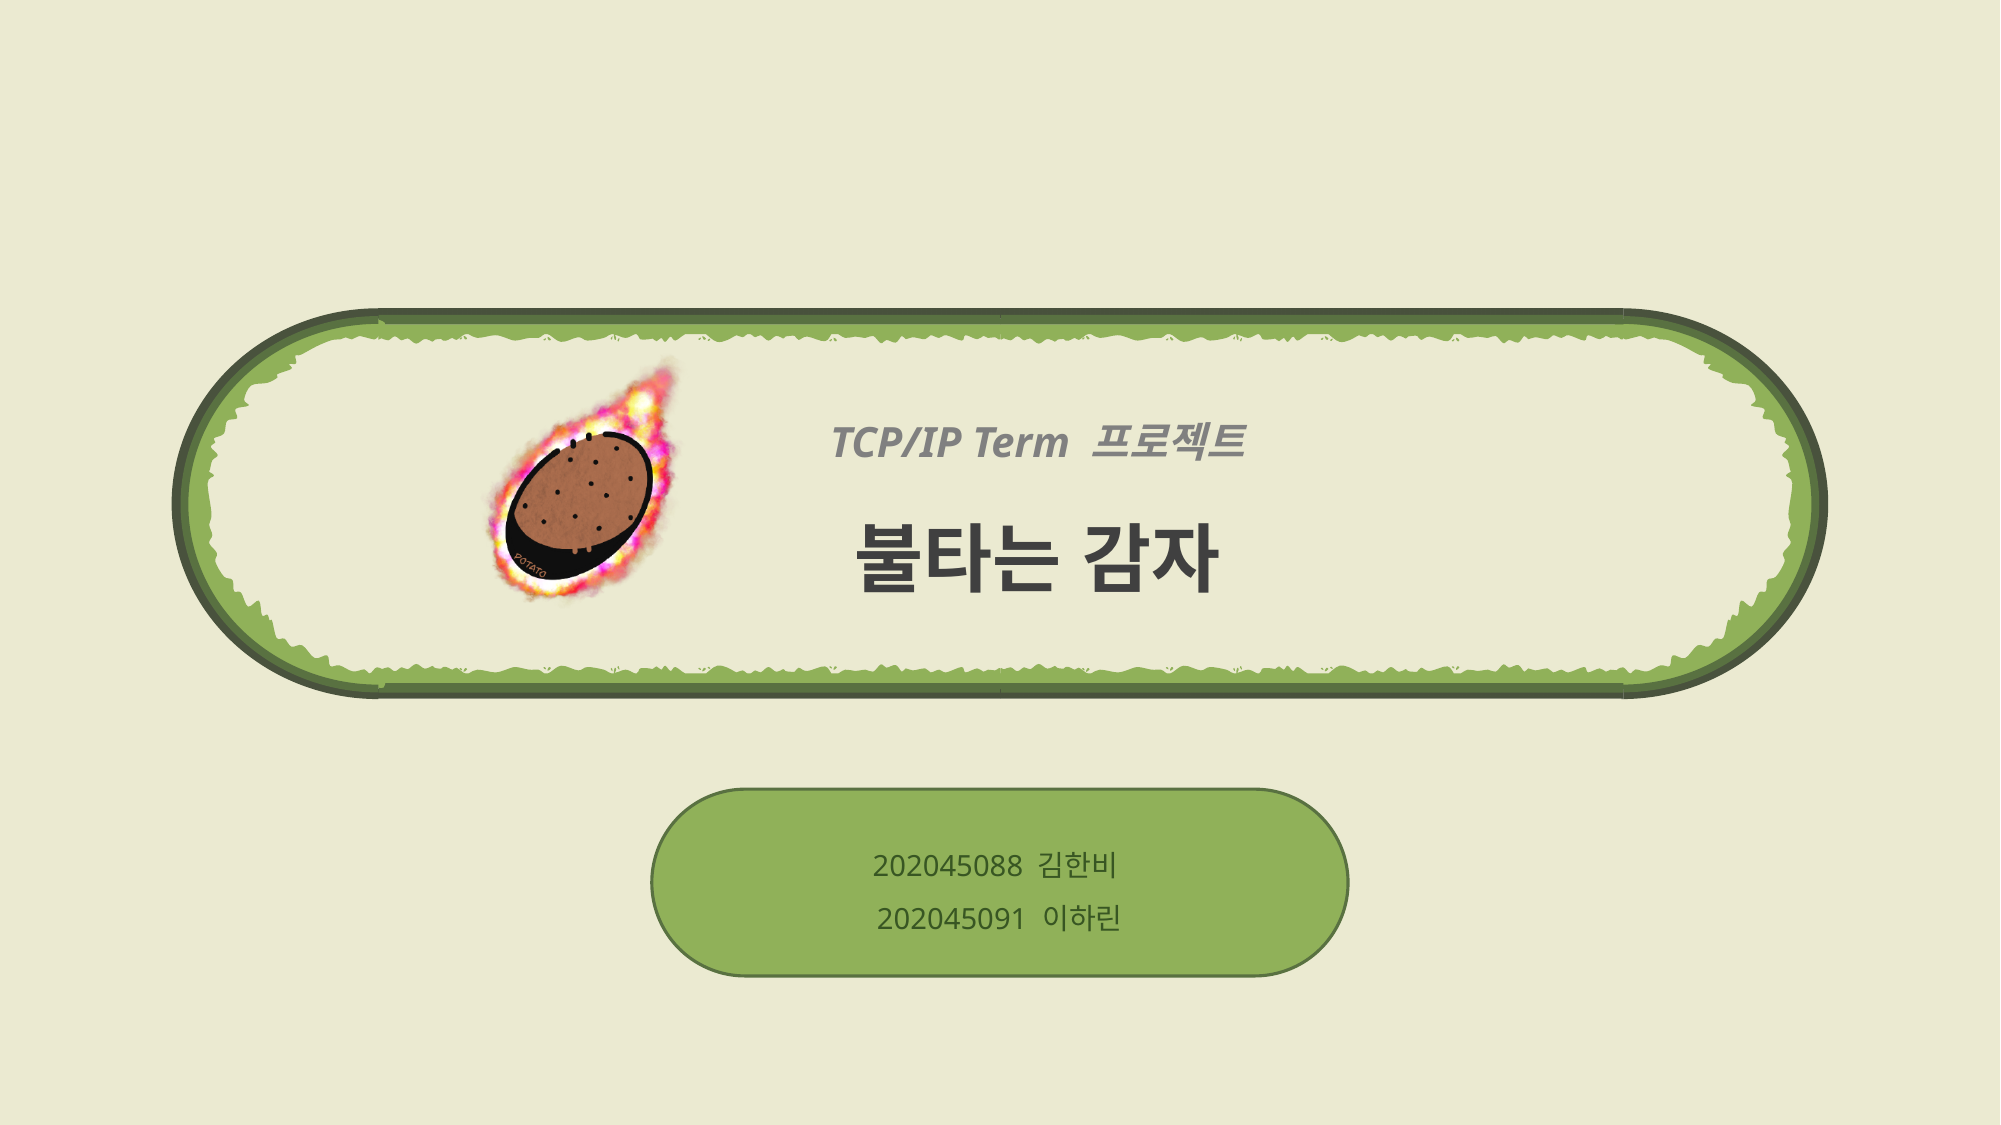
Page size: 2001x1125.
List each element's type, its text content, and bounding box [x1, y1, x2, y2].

picture [324, 343, 771, 656]
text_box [176, 313, 1824, 695]
text_box 202045088 김한비 202045091 이하린 [650, 788, 1350, 977]
